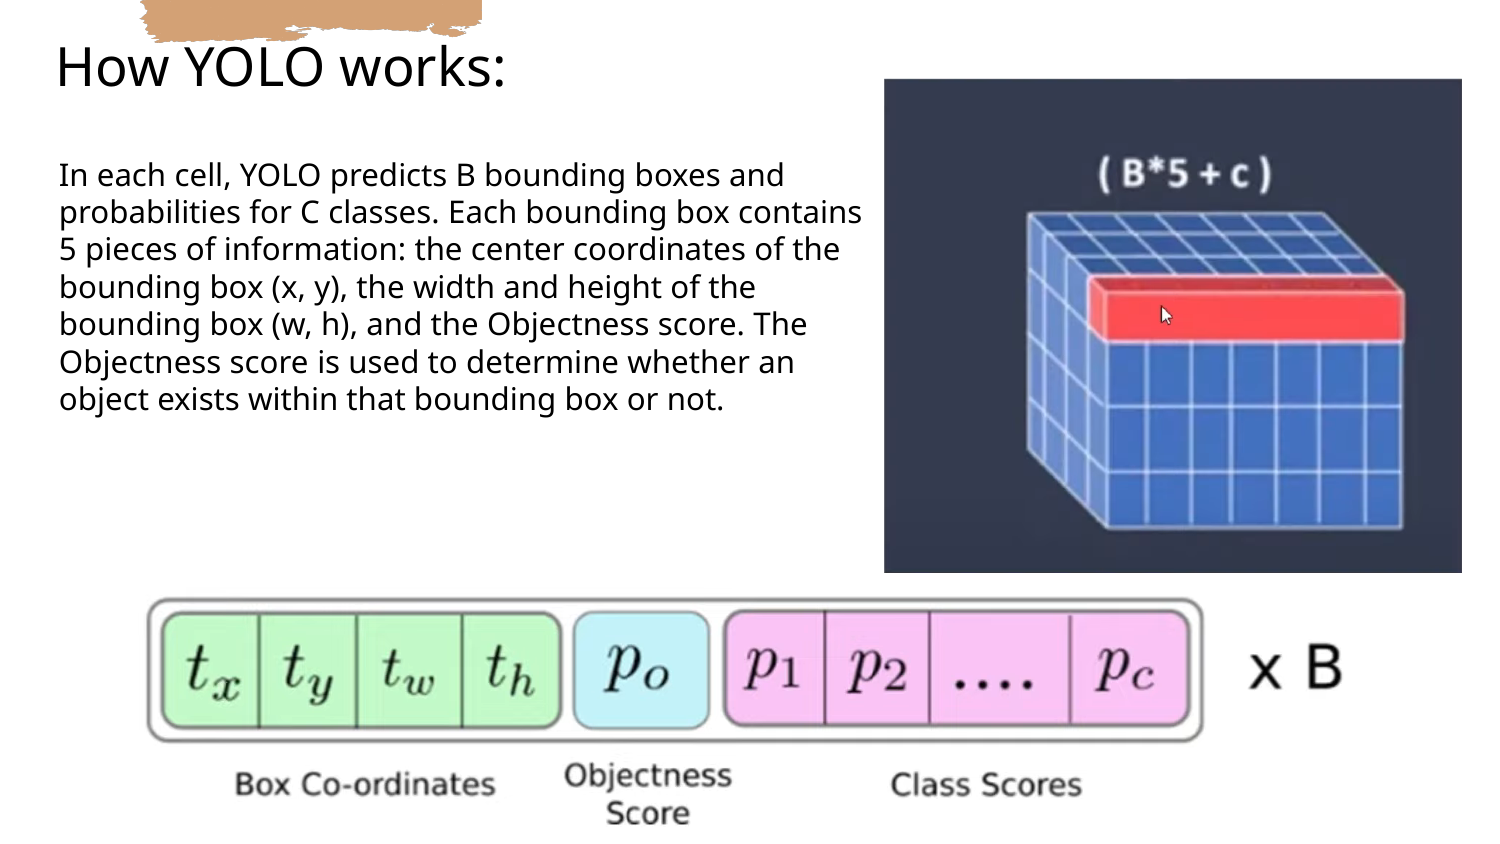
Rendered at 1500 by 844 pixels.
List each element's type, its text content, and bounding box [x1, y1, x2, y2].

text_box In each cell, YOLO predicts B bounding boxes and probabilities for C classes. Each bounding box contains 5 pieces of information: the center coordinates of the bounding box (x, y), the width and height of the bounding box (w, h), and the Objectness score. The Objectness score is used to determine whether an object exists within that bounding box or not. [43, 139, 878, 432]
text_box How YOLO works: [55, 32, 1350, 98]
picture [136, 585, 1364, 836]
picture [883, 78, 1462, 573]
picture [139, 0, 482, 43]
